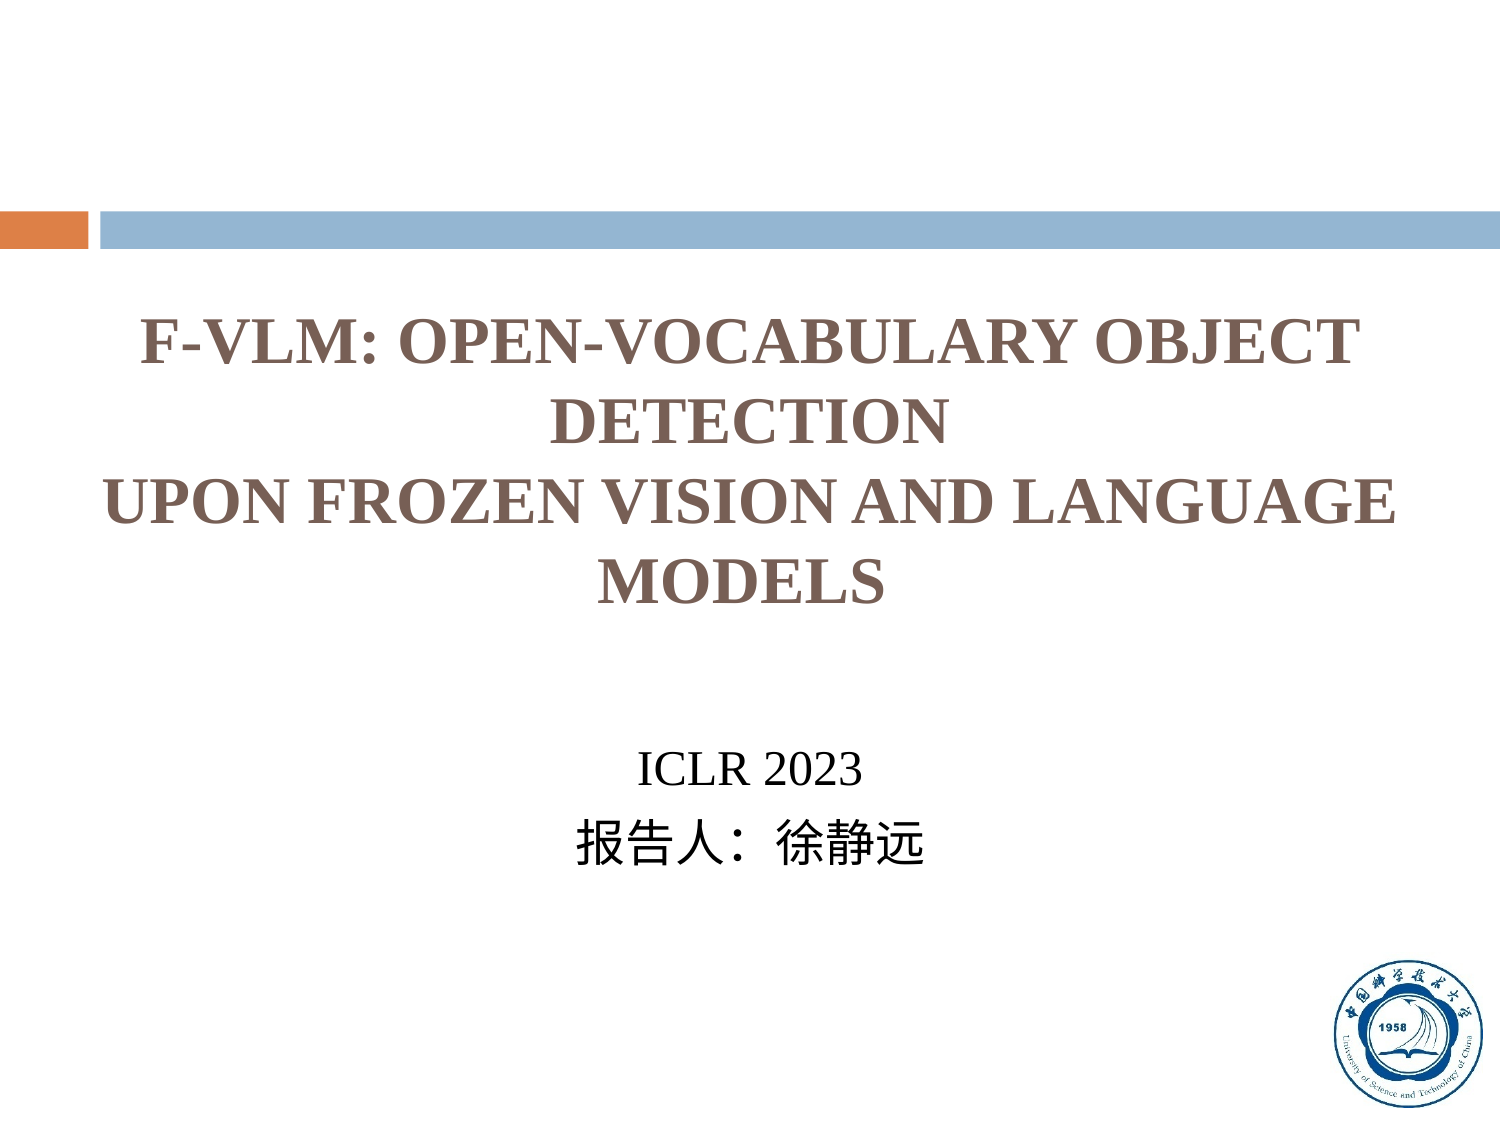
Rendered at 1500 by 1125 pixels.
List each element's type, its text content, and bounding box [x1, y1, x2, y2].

title F-VLM: OPEN-VOCABULARY OBJECT DETECTION UPON FROZEN VISION AND LANGUAGE MODELS [29, 302, 1471, 705]
text_box ICLR 2023 [525, 727, 975, 803]
picture [1330, 952, 1483, 1108]
text_box 报告人：徐静远 [525, 803, 975, 879]
